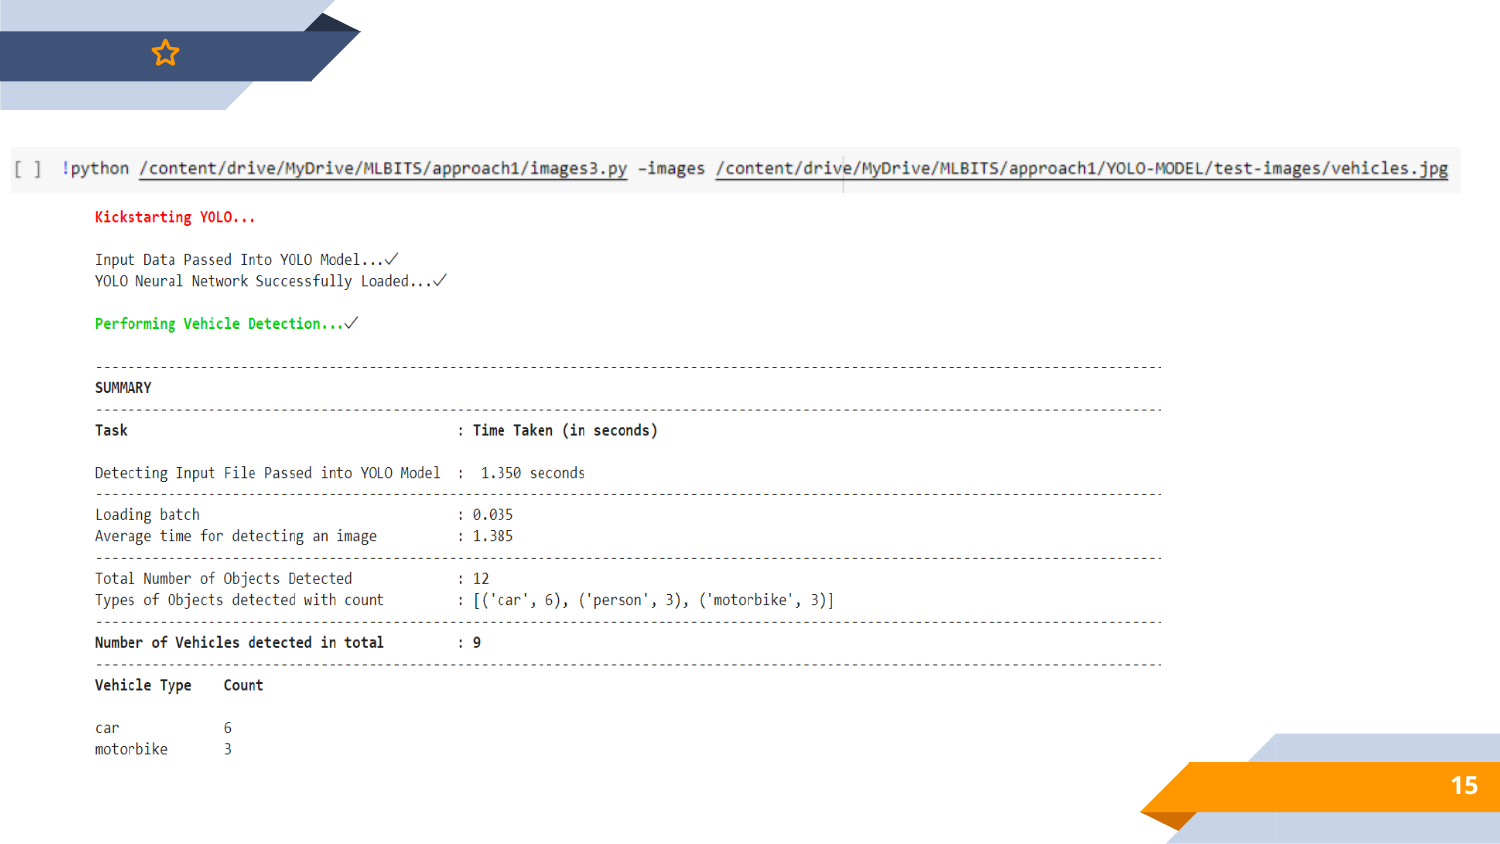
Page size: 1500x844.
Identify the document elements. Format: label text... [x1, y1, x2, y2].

picture [10, 135, 1483, 773]
slide_number ‹#› [1249, 760, 1494, 813]
